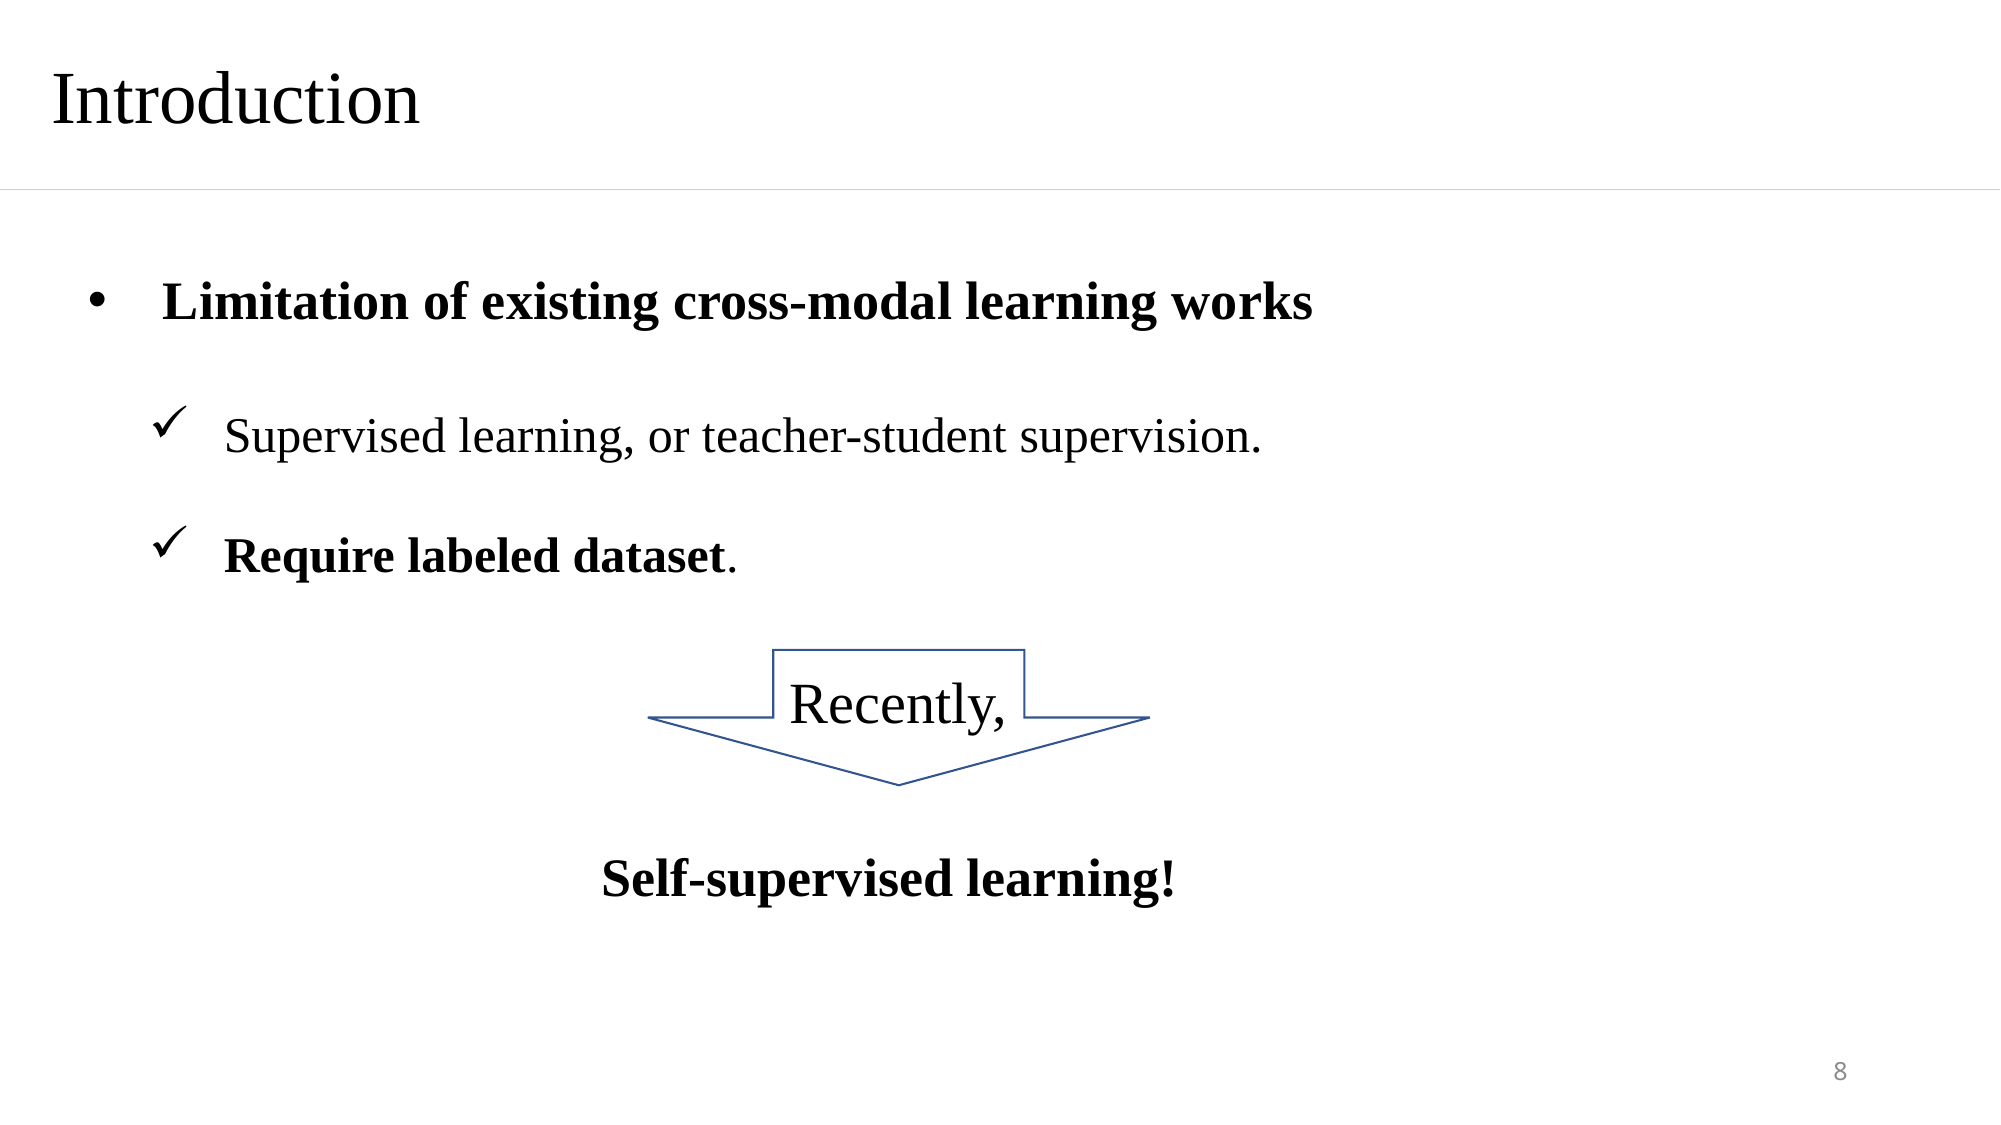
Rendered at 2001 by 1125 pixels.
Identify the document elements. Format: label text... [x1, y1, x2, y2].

text_box Limitation of existing cross-modal learning works [73, 265, 1798, 405]
text_box Introduction [36, 51, 1762, 189]
text_box Recently, [647, 648, 1151, 787]
slide_number 8 [1412, 1042, 1863, 1103]
text_box Self-supervised learning! [586, 842, 1285, 982]
text_box Supervised learning, or teacher-student supervision. Require labeled dataset. [134, 334, 1929, 590]
